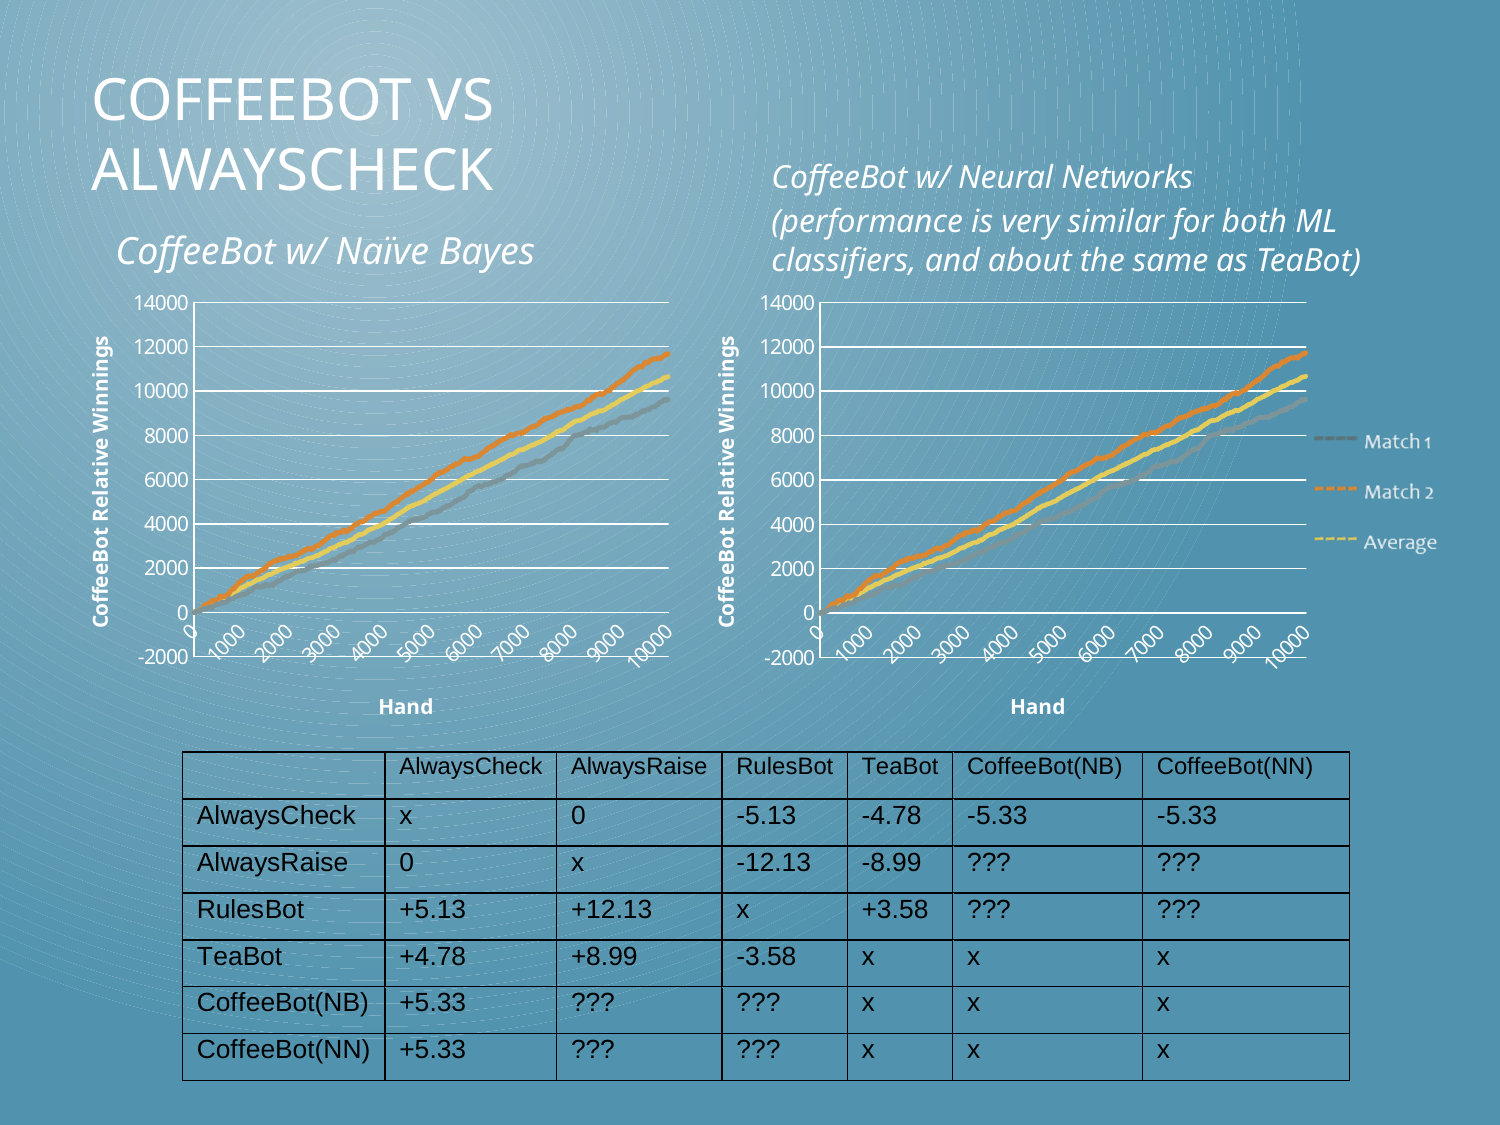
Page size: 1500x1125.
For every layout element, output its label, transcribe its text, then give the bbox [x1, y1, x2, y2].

list CoffeeBot w/ Naïve Bayes [100, 219, 698, 275]
chart [52, 278, 1330, 751]
list CoffeeBot w/ Neural Networks (performance is very similar for both ML classifiers, and about the same as TeaBot) [756, 149, 1383, 291]
title COFFEEBot vs Alwayscheck [76, 54, 670, 230]
picture [1288, 396, 1478, 586]
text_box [19, 751, 1383, 1125]
